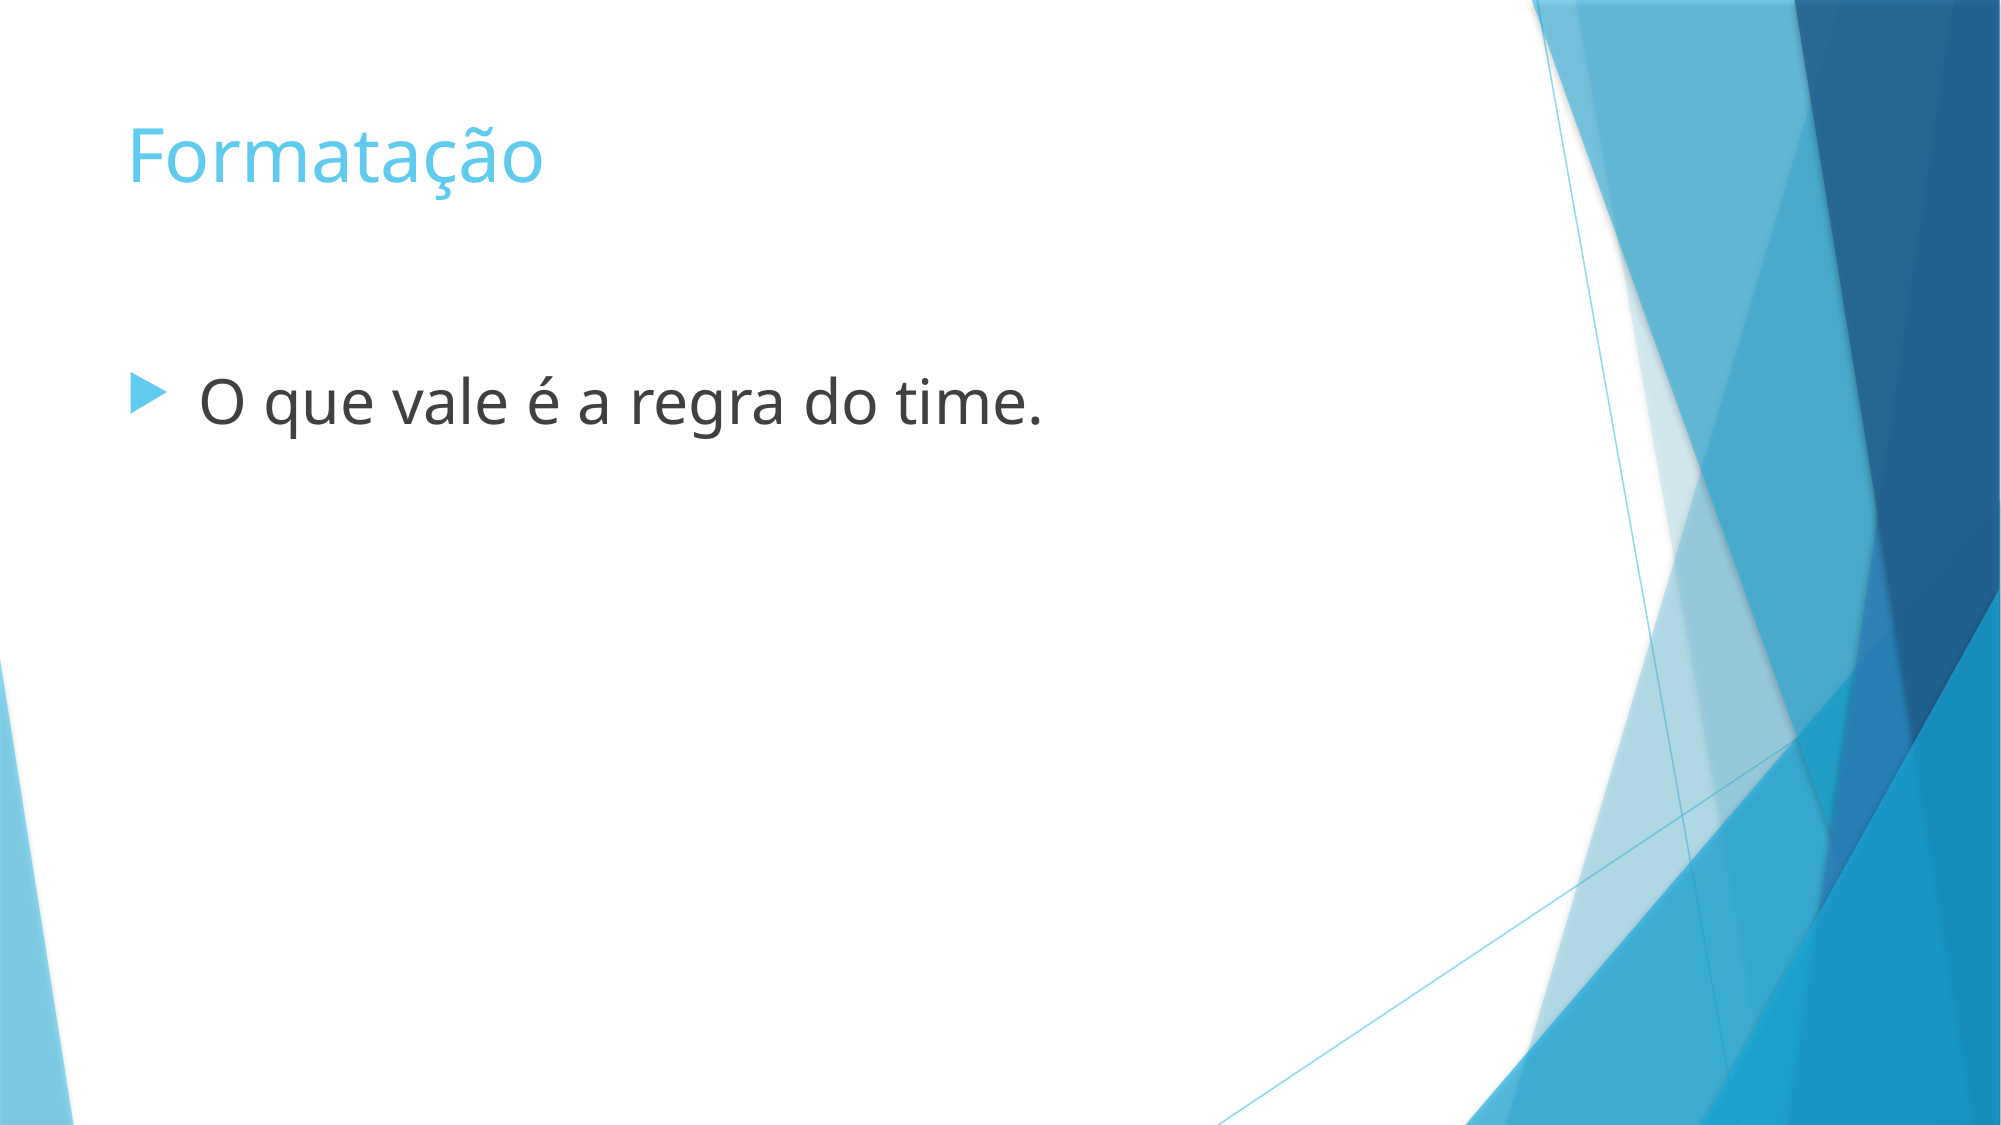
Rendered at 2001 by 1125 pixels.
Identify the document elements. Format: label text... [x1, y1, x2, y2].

list O que vale é a regra do time. [111, 354, 1522, 992]
title Formatação [111, 99, 1522, 317]
